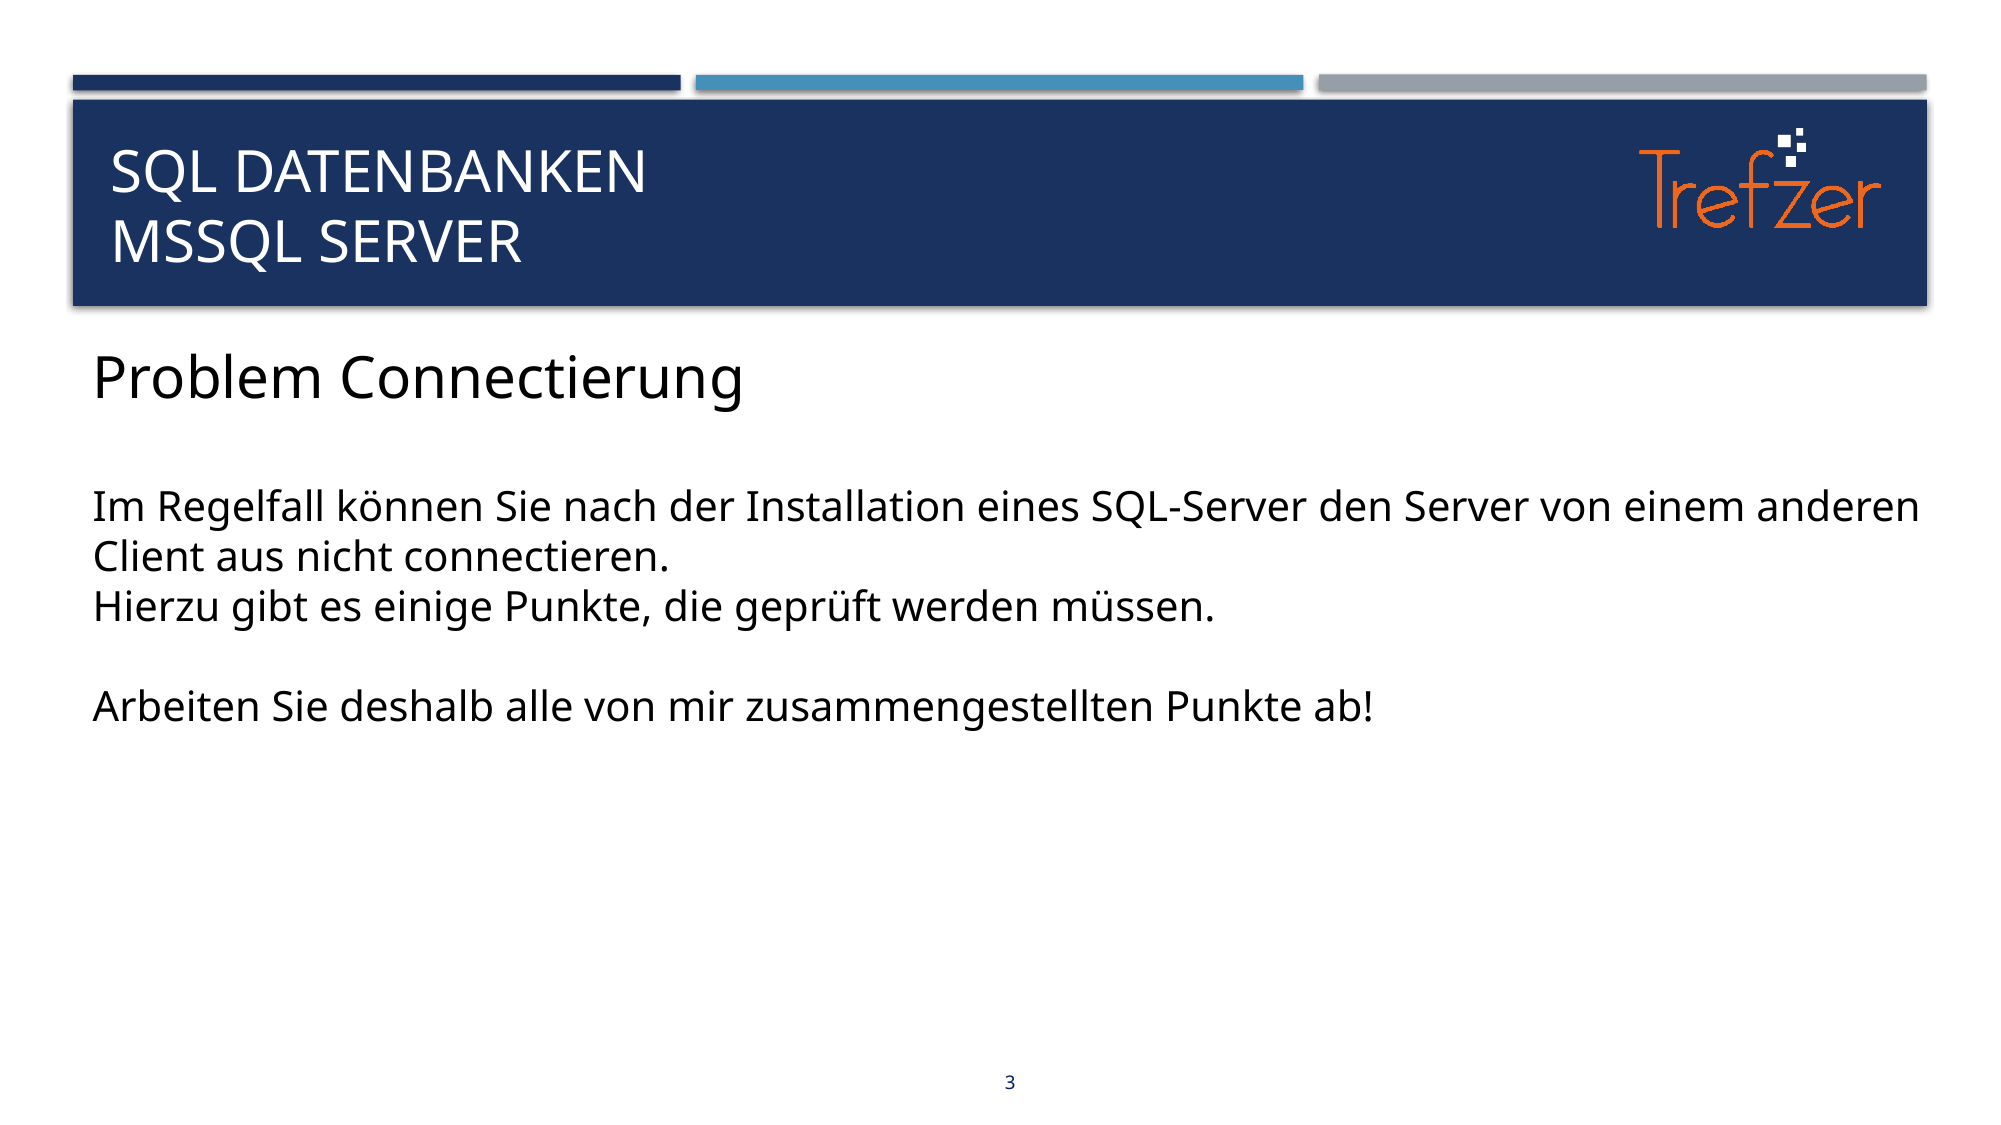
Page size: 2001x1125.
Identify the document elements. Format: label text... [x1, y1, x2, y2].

picture [1625, 117, 1883, 234]
text_box Problem Connectierung Im Regelfall können Sie nach der Installation eines SQL-Server den Server von einem anderen Client aus nicht connectieren. Hierzu gibt es einige Punkte, die geprüft werden müssen. Arbeiten Sie deshalb alle von mir zusammengestellten Punkte ab! [78, 332, 1942, 888]
title SQL Datenbanken MSSQL Server [95, 119, 1608, 282]
footer 3 [95, 1061, 1925, 1106]
